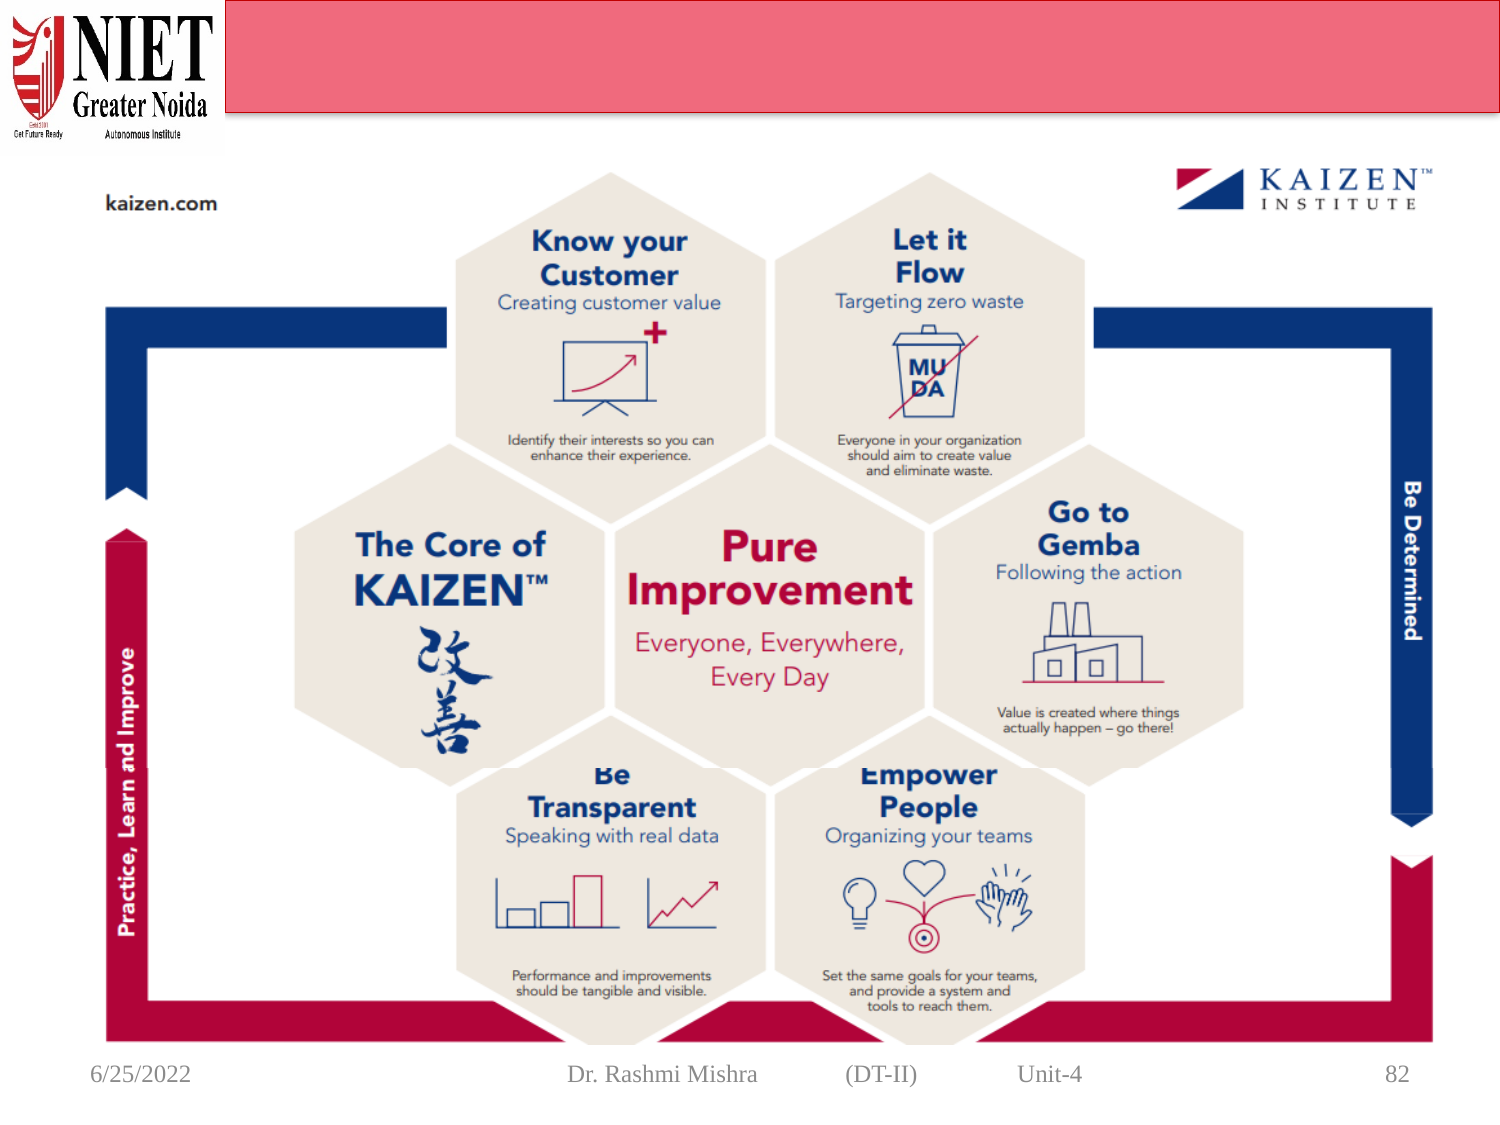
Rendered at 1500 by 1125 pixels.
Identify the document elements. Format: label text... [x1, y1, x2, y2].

picture [0, 0, 1438, 768]
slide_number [75, 1042, 412, 1103]
footer Dr. Rashmi Mishra (DT-II) Unit-4 [412, 1052, 1074, 1103]
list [100, 776, 1437, 1045]
slide_number 82 [1074, 1052, 1425, 1103]
text_box [226, 0, 1500, 113]
